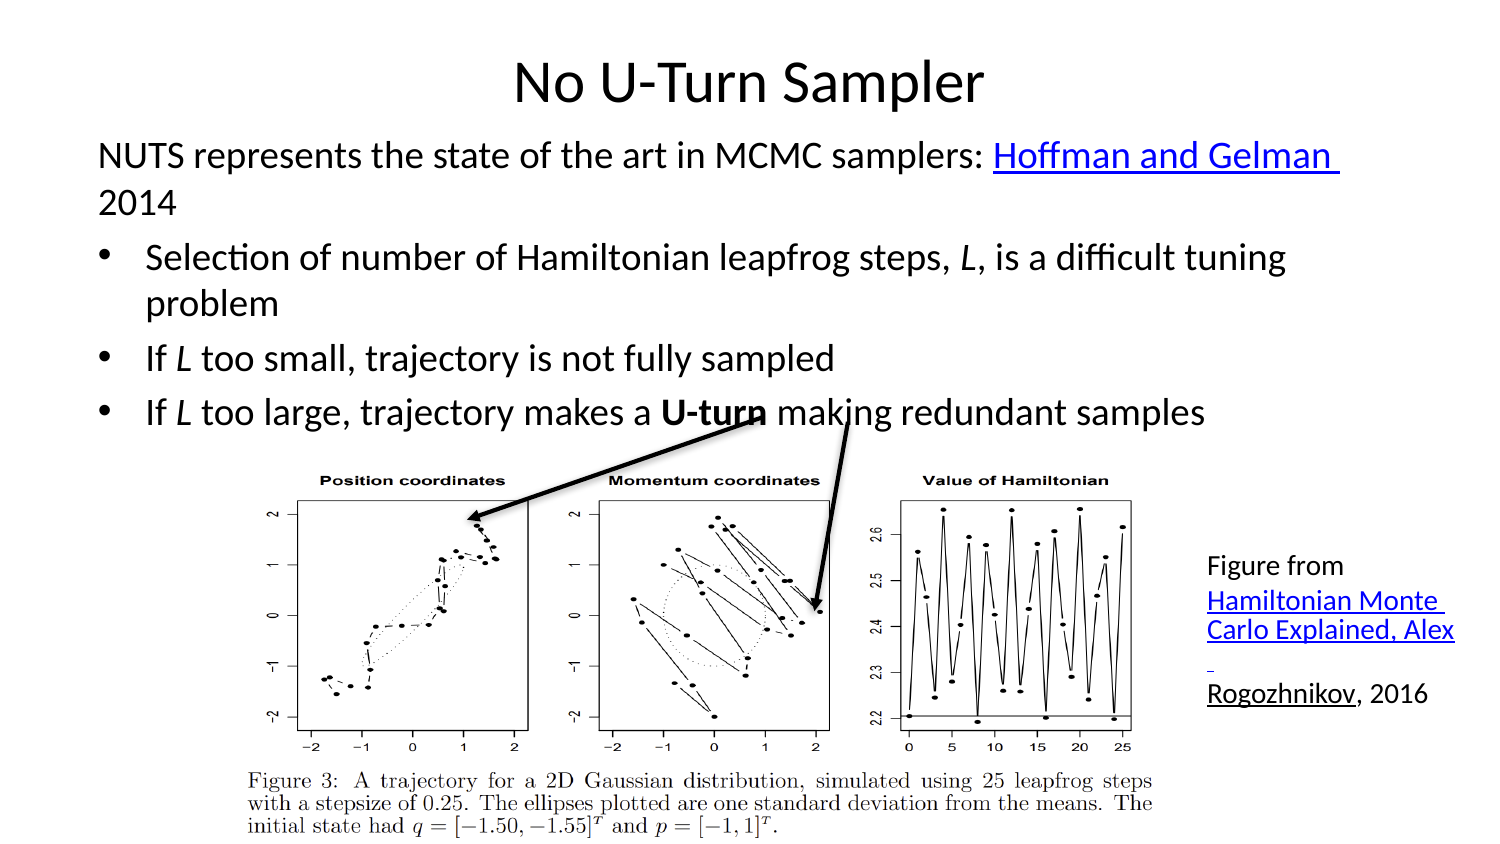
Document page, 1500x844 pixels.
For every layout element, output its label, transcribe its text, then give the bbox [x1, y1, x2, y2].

list NUTS represents the state of the art in MCMC samplers: Hoffman and Gelman 2014 Selection of number of Hamiltonian leapfrog steps, L, is a difficult tuning problem If L too small, trajectory is not fully sampled If L too large, trajectory makes a U-turn making redundant samples [82, 122, 1433, 445]
title No U-Turn Sampler [75, 33, 1425, 123]
text_box Figure from Hamiltonian Monte Carlo Explained, Alex Rogozhnikov, 2016 [1192, 538, 1473, 704]
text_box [466, 416, 764, 520]
picture [238, 472, 1172, 844]
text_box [814, 421, 849, 612]
